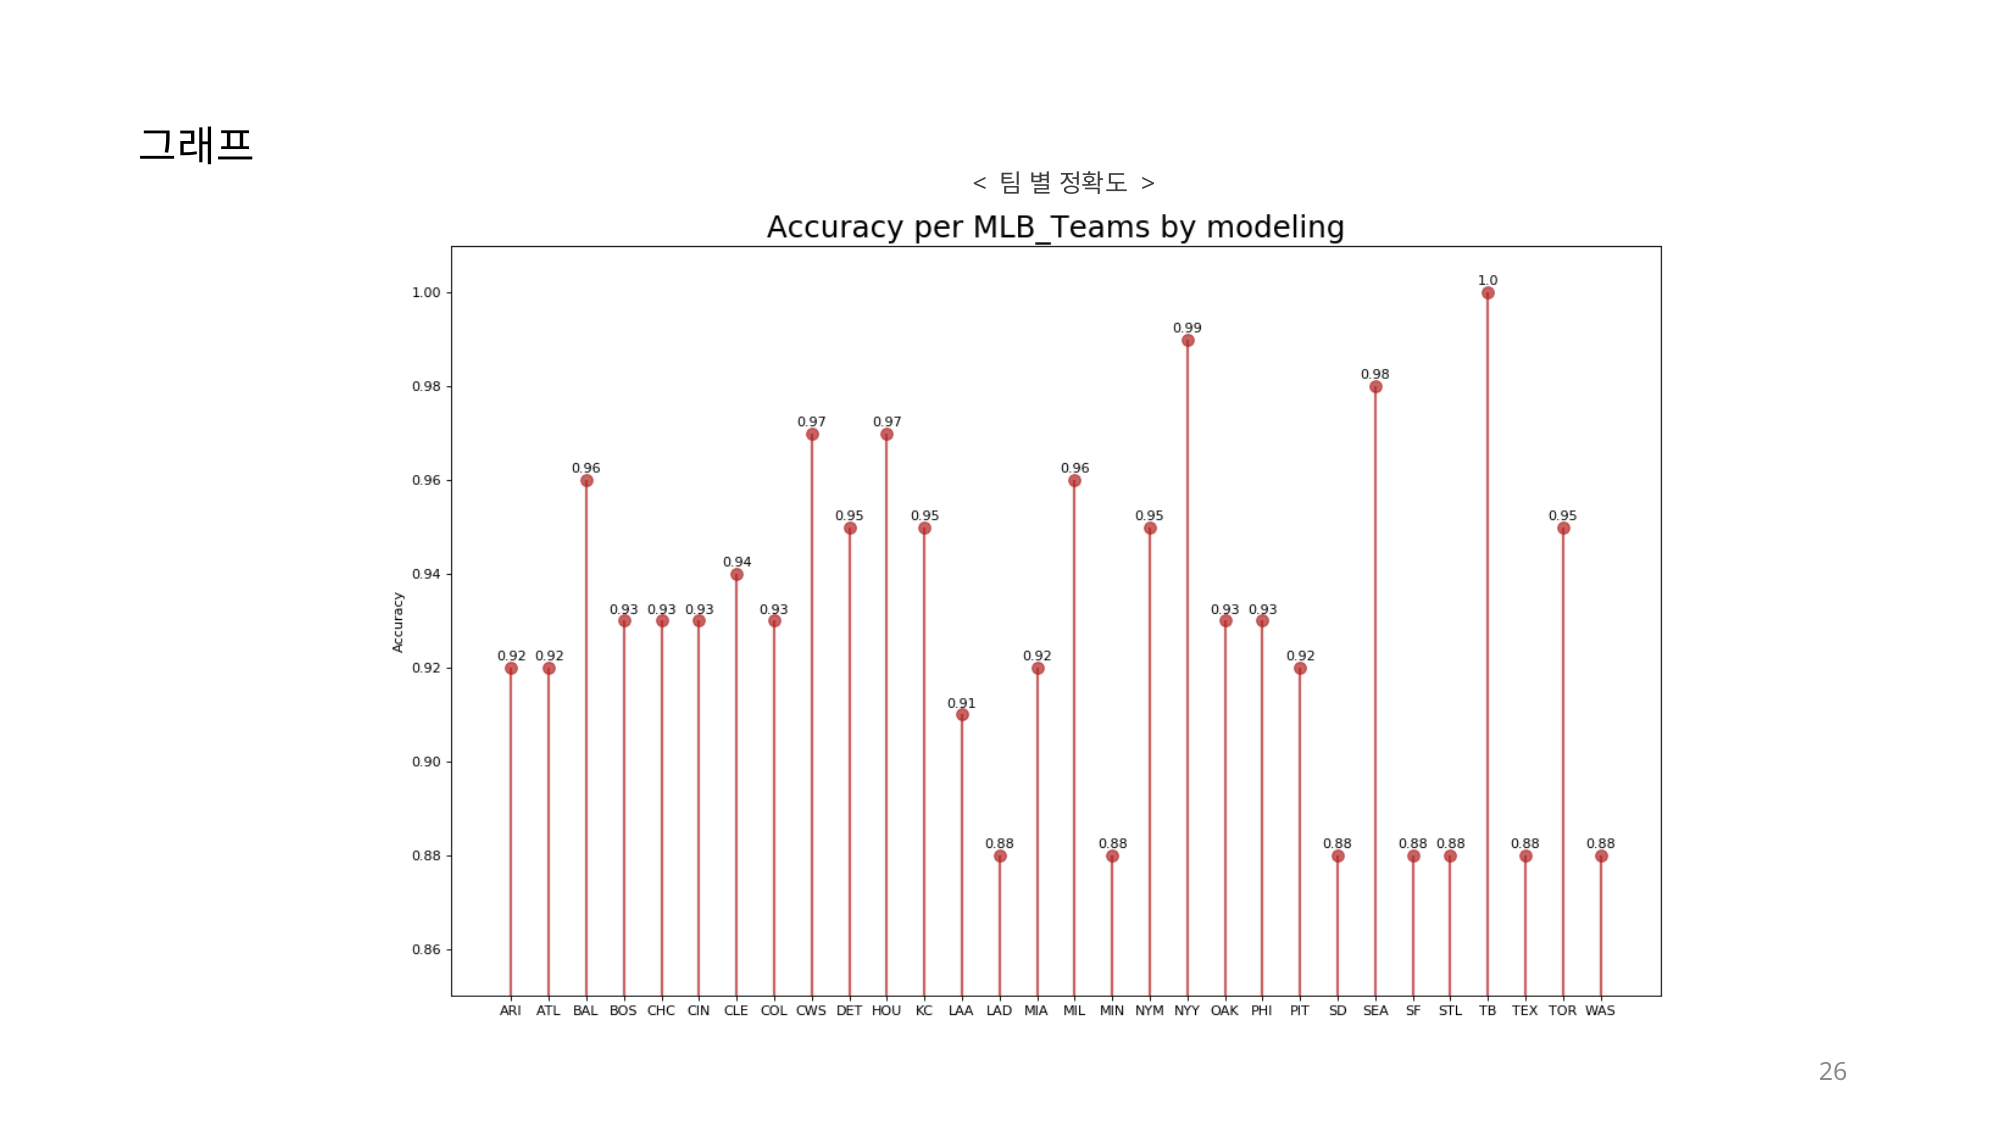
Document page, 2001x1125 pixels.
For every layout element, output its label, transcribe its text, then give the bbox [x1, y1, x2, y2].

slide_number 26 [1817, 1042, 1863, 1103]
picture [256, 129, 1817, 1103]
text_box 그래프 [124, 112, 270, 178]
